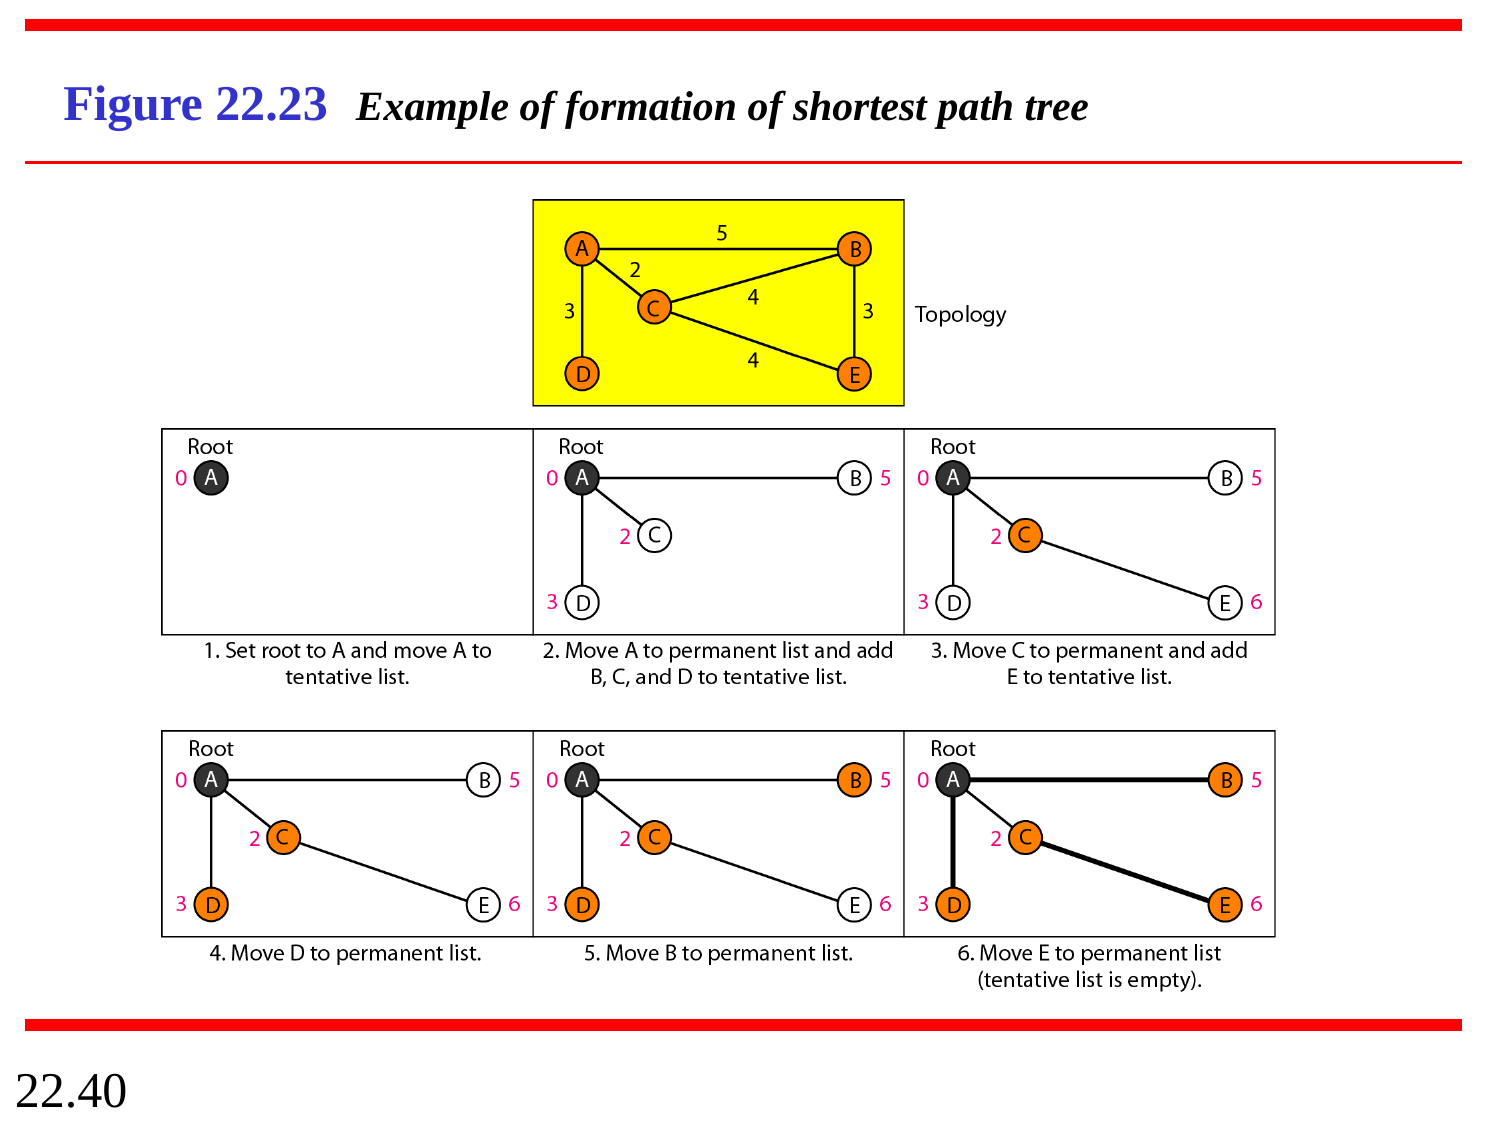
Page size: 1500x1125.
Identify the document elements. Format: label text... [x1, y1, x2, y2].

slide_number 22.40 [12, 1060, 134, 1125]
picture [161, 199, 1276, 992]
title Figure 22.23 Example of formation of shortest path tree [61, 68, 1090, 259]
